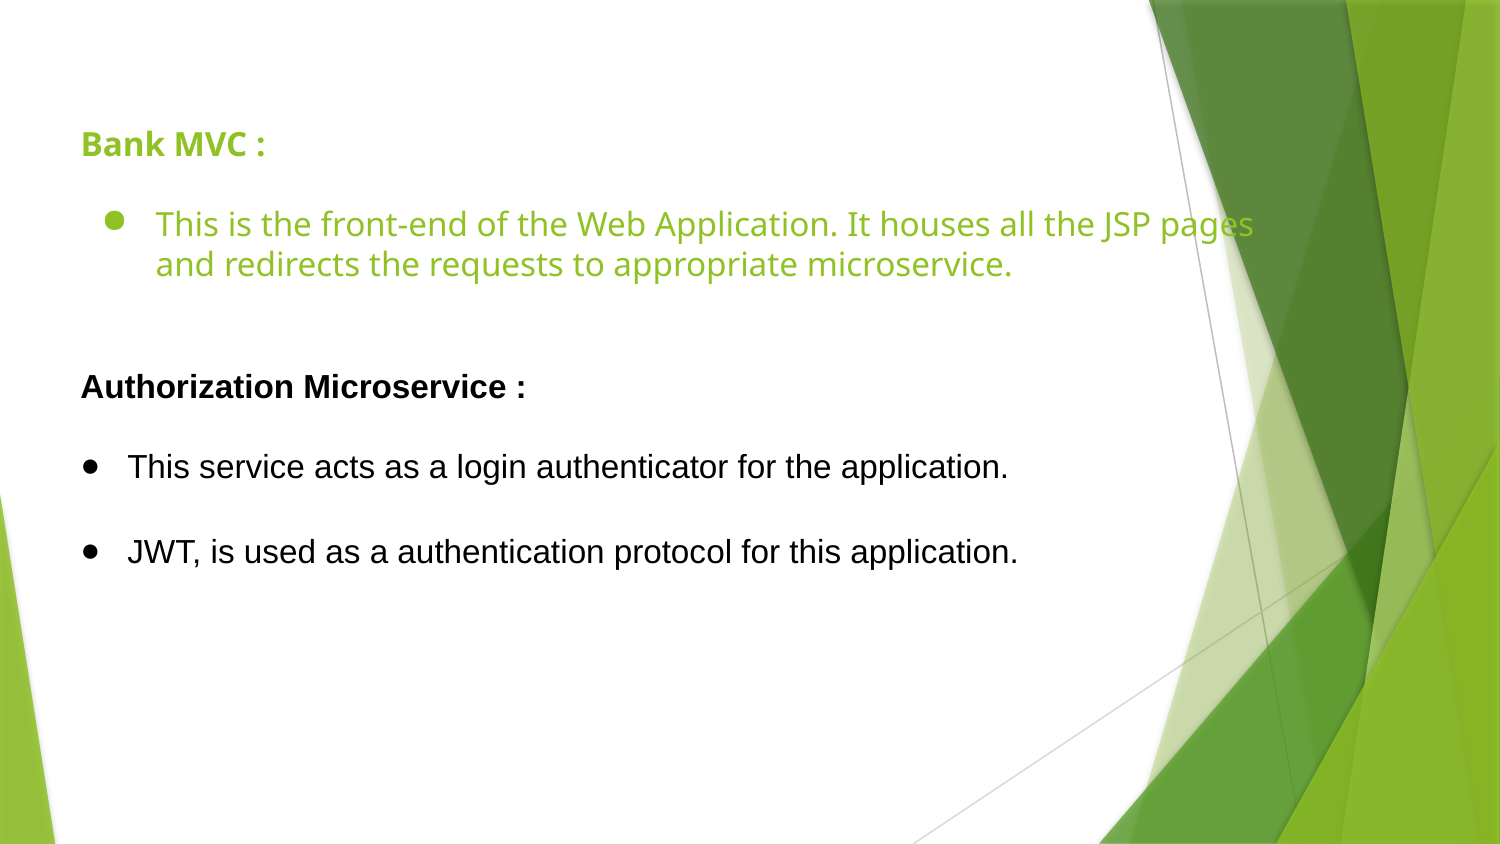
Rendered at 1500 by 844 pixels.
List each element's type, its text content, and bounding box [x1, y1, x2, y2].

text_box Authorization Microservice :​ ​ This service acts as a login authenticator for the application.​ JWT, is used as a authentication protocol for this application. ​ [65, 350, 1294, 665]
title Bank MVC : This is the front-end of the Web Application. It houses all the JSP pages and redirects the requests to appropriate microservice. [65, 66, 1283, 340]
